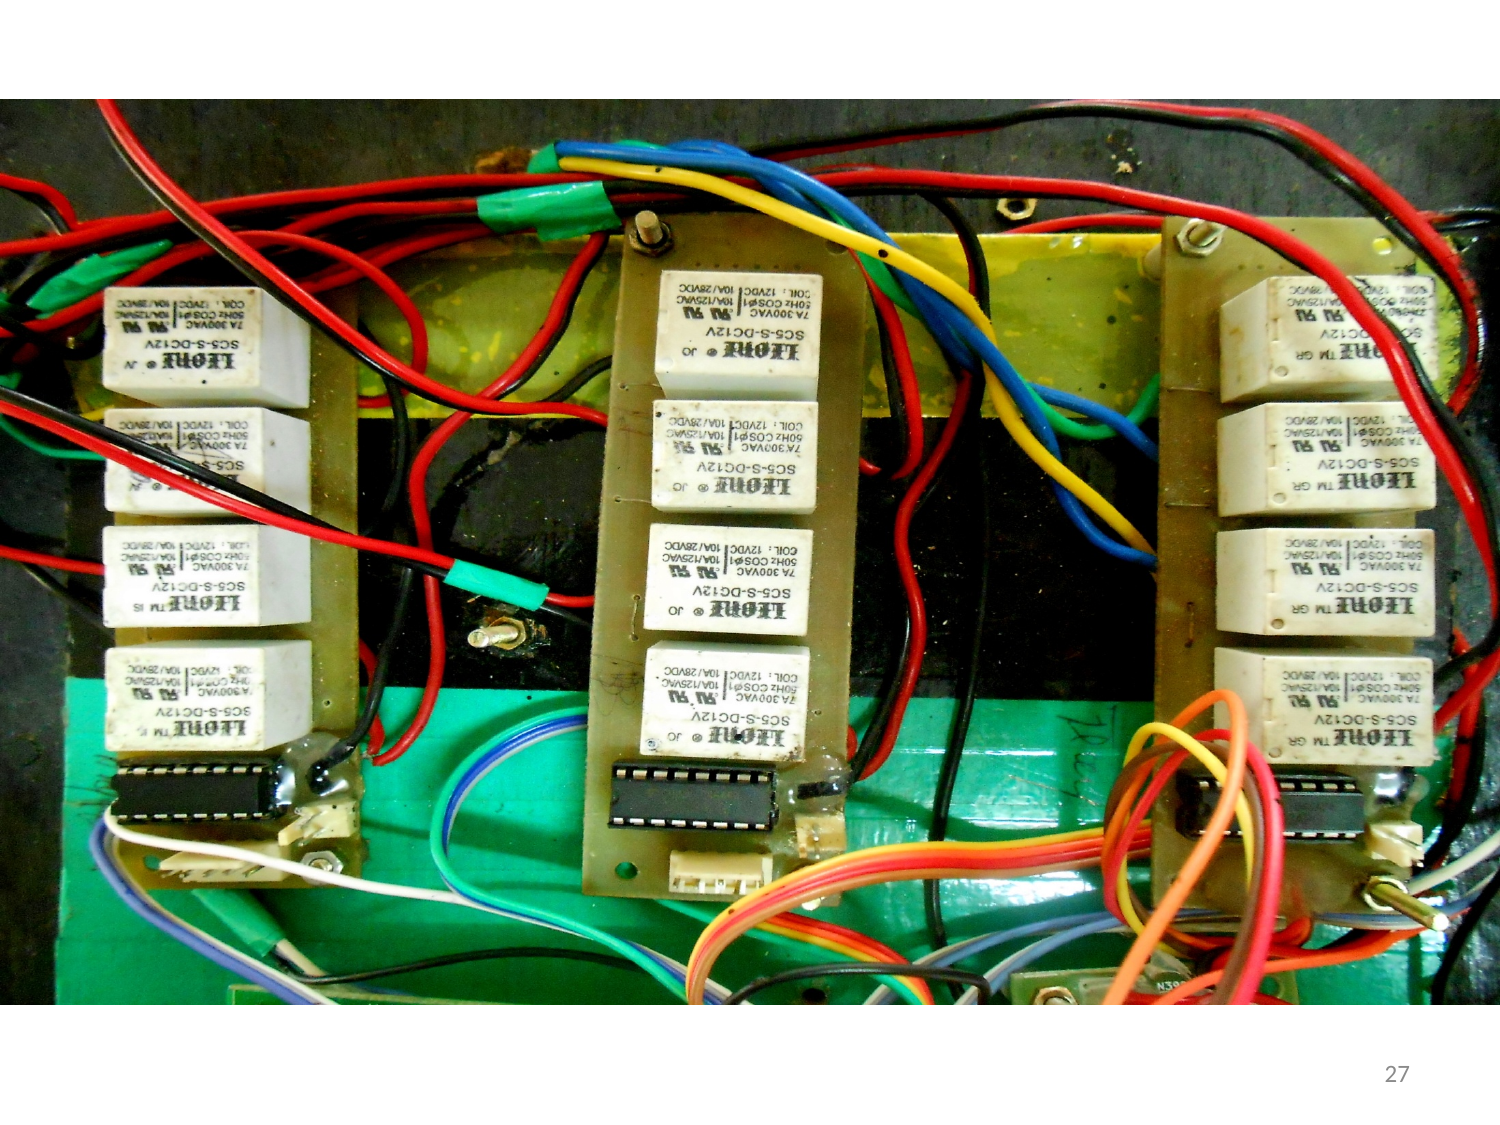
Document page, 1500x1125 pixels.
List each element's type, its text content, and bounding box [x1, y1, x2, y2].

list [0, 99, 1500, 1006]
slide_number 27 [1074, 1042, 1425, 1103]
